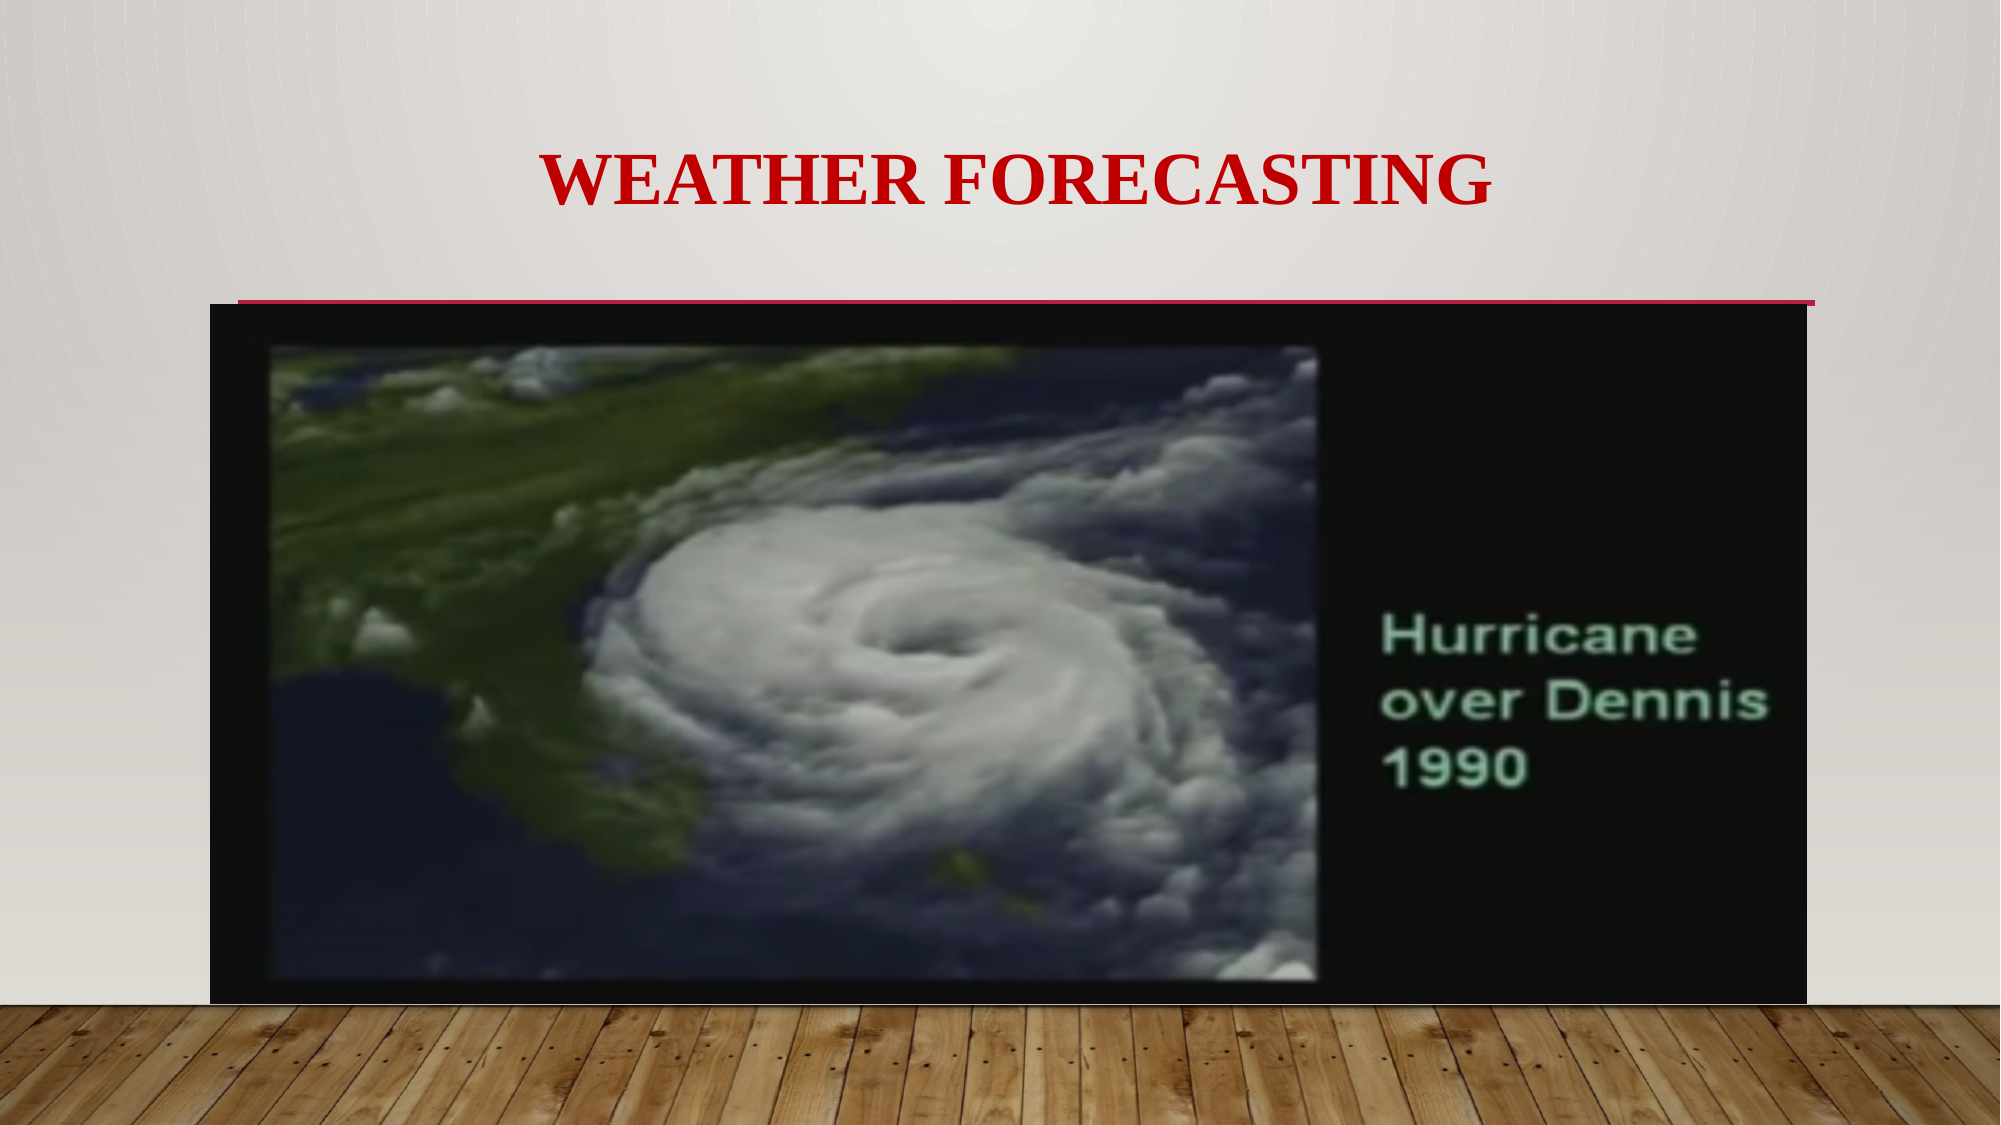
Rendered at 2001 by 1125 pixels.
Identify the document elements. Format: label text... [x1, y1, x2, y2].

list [203, 303, 1814, 1004]
picture [0, 1005, 2000, 1125]
title Weather Forecasting [238, 131, 1814, 303]
